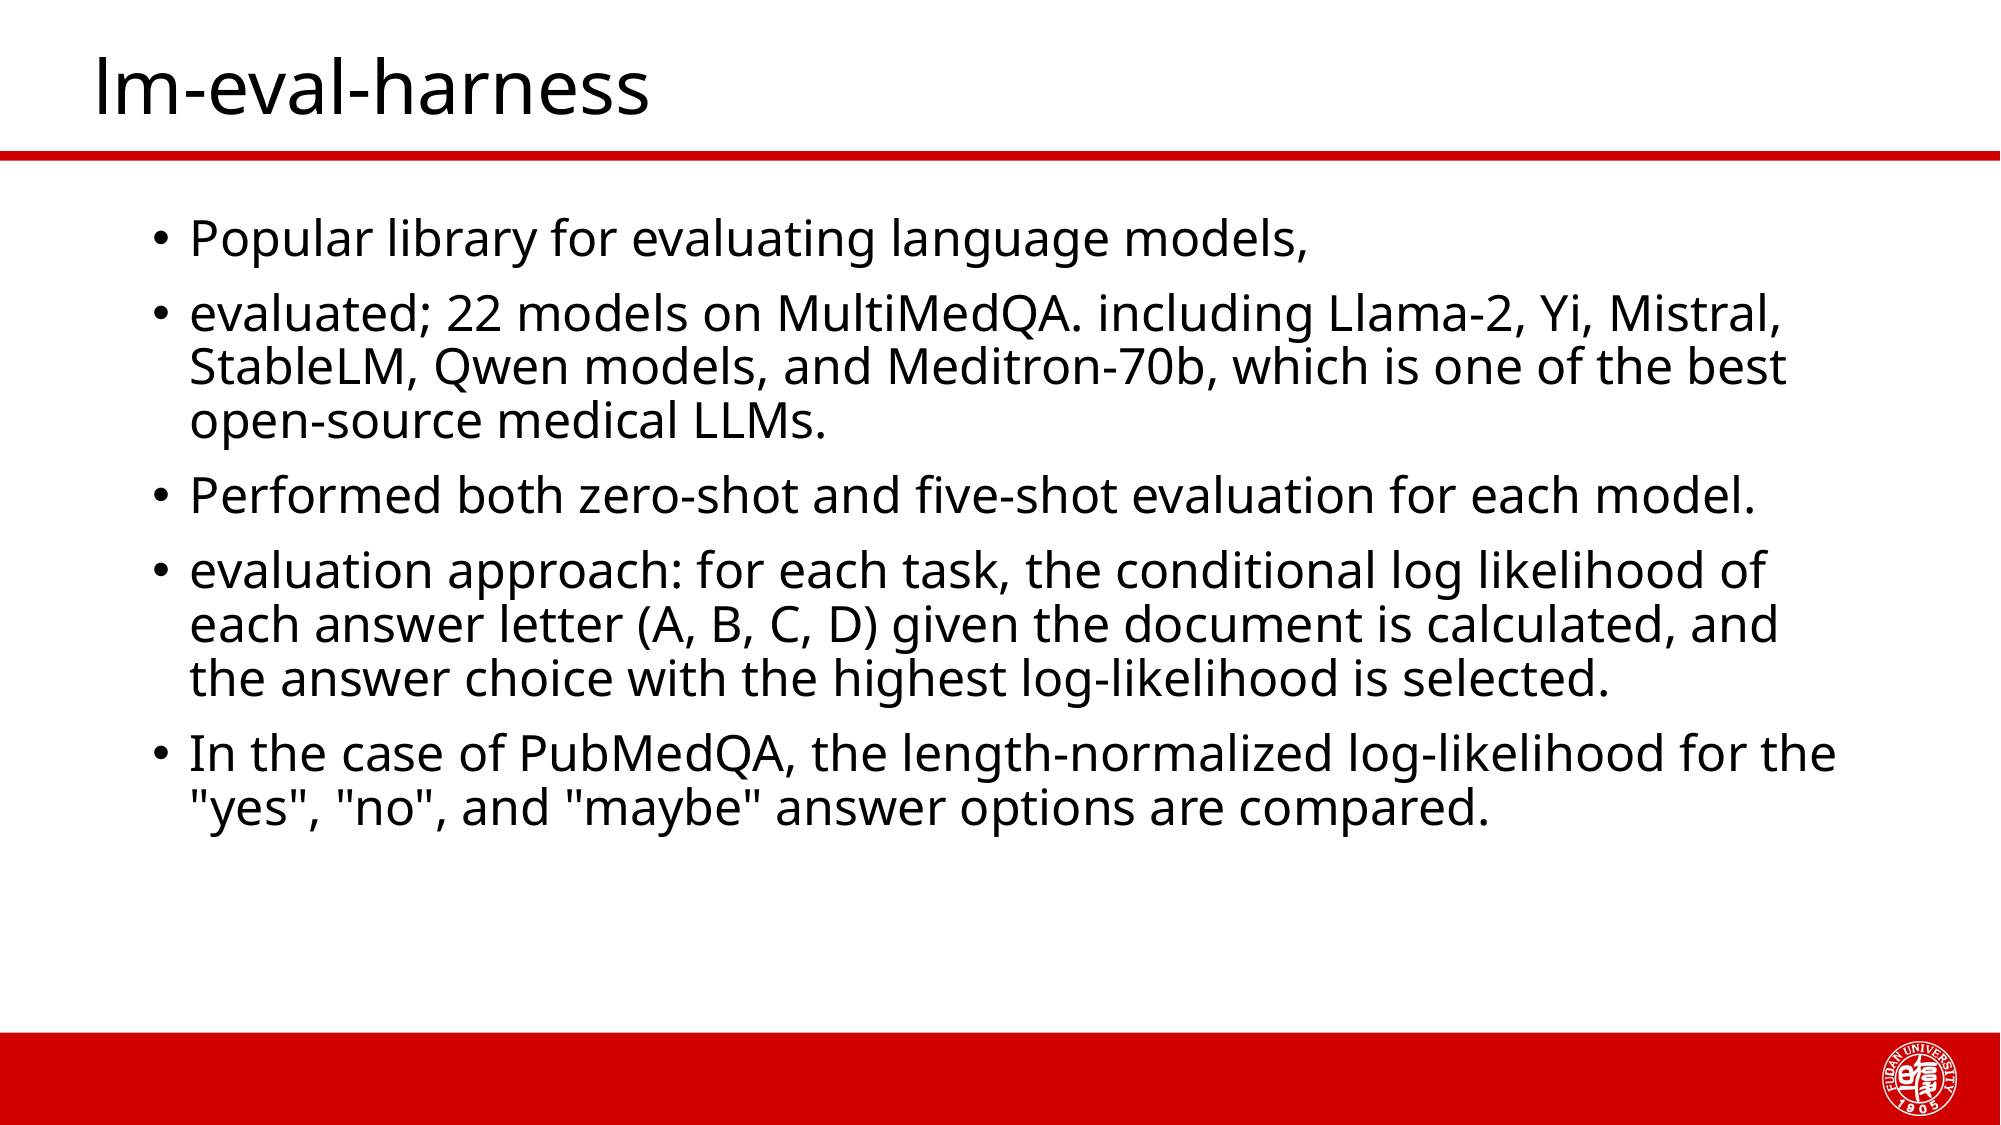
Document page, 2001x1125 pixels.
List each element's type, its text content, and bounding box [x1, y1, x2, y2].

title lm-eval-harness [78, 43, 1520, 138]
list Popular library for evaluating language models, evaluated; 22 models on MultiMedQA. including Llama-2, Yi, Mistral, StableLM, Qwen models, and Meditron-70b, which is one of the best open-source medical LLMs. Performed both zero-shot and five-shot evaluation for each model. evaluation approach: for each task, the conditional log likelihood of each answer letter (A, B, C, D) given the document is calculated, and the answer choice with the highest log-likelihood is selected. In the case of PubMedQA, the length-normalized log-likelihood for the "yes", "no", and "maybe" answer options are compared. [137, 205, 1863, 920]
